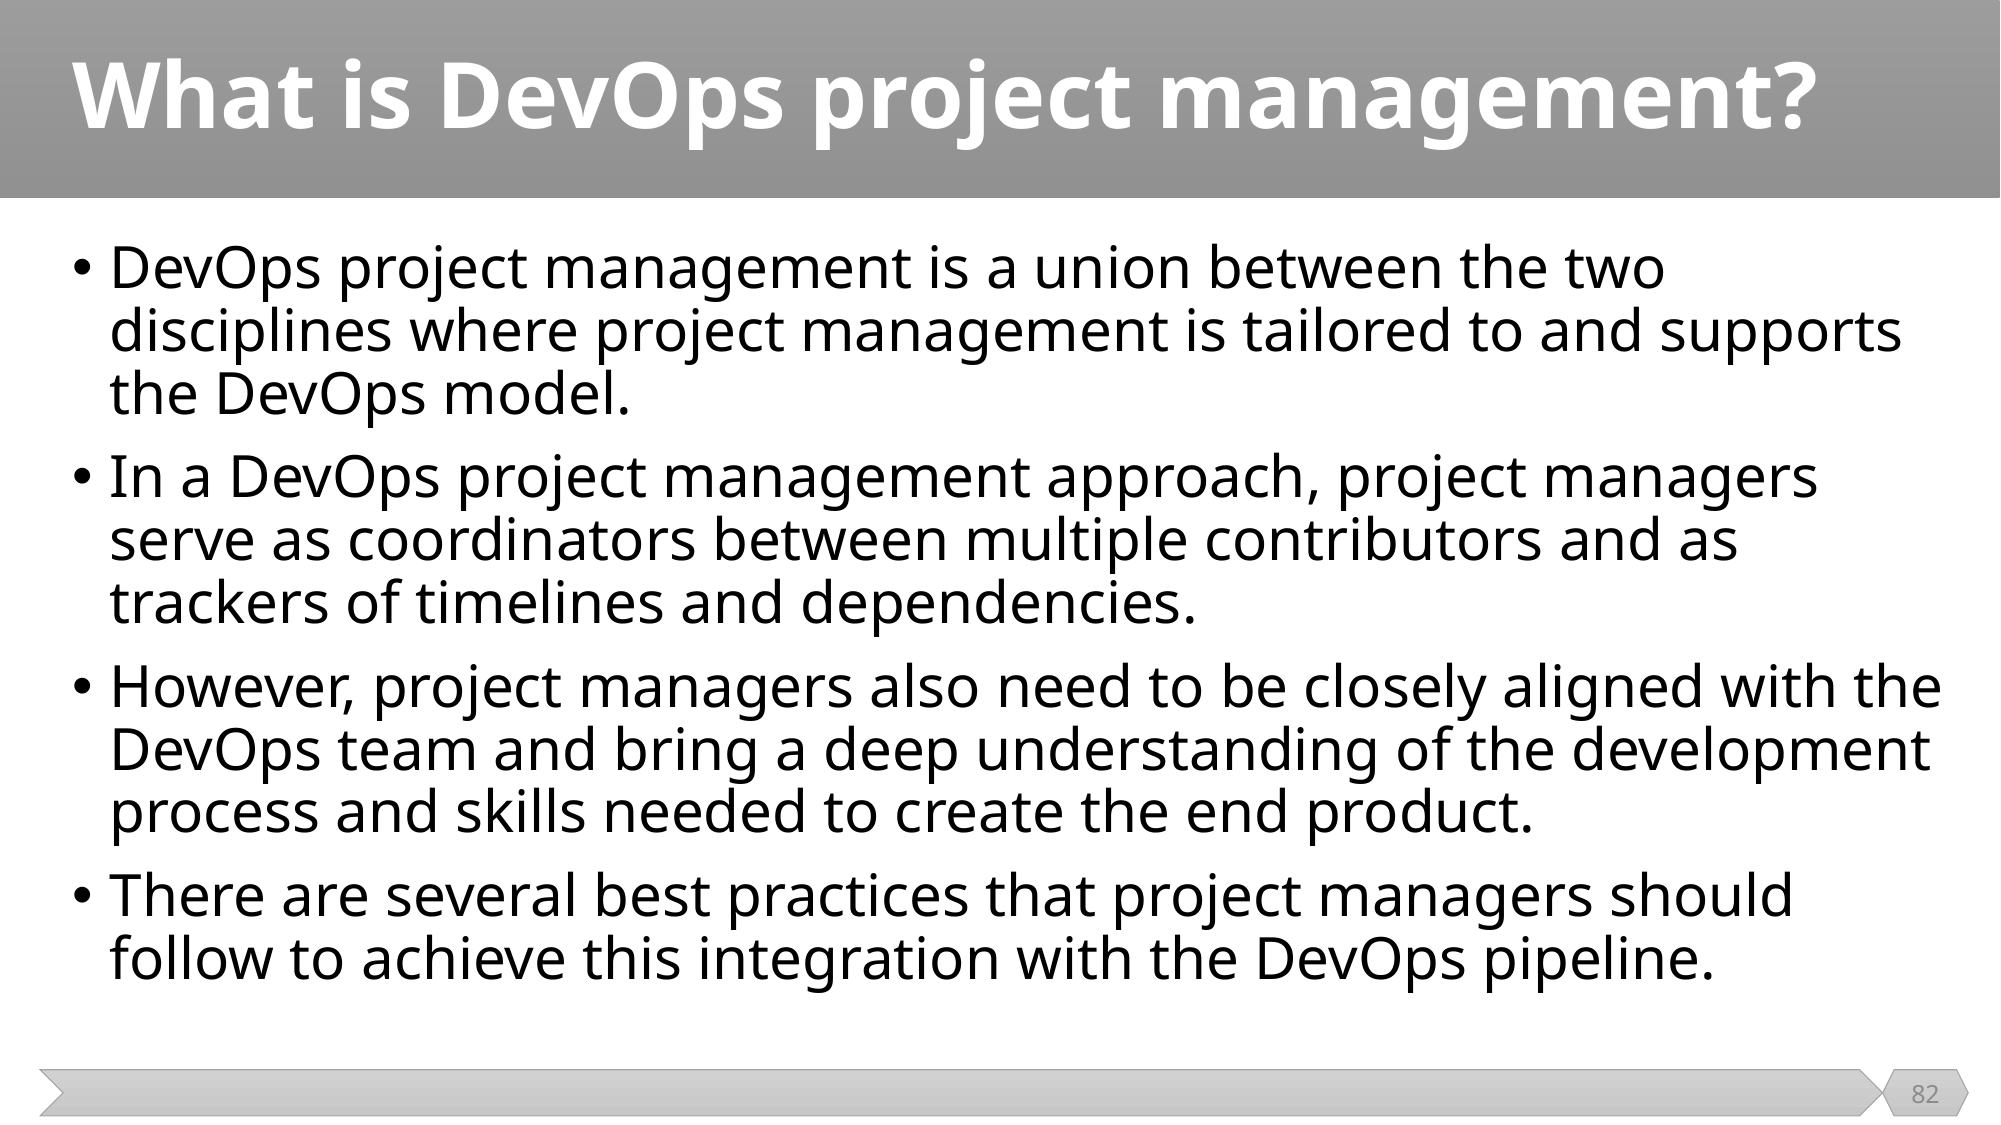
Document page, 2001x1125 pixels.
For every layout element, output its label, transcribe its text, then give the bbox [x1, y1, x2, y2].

list DevOps project management is a union between the two disciplines where project management is tailored to and supports the DevOps model. In a DevOps project management approach, project managers serve as coordinators between multiple contributors and as trackers of timelines and dependencies. However, project managers also need to be closely aligned with the DevOps team and bring a deep understanding of the development process and skills needed to create the end product. There are several best practices that project managers should follow to achieve this integration with the DevOps pipeline. [56, 230, 1969, 1010]
slide_number 82 [1882, 1065, 1969, 1125]
title What is DevOps project management? [56, 0, 1969, 199]
